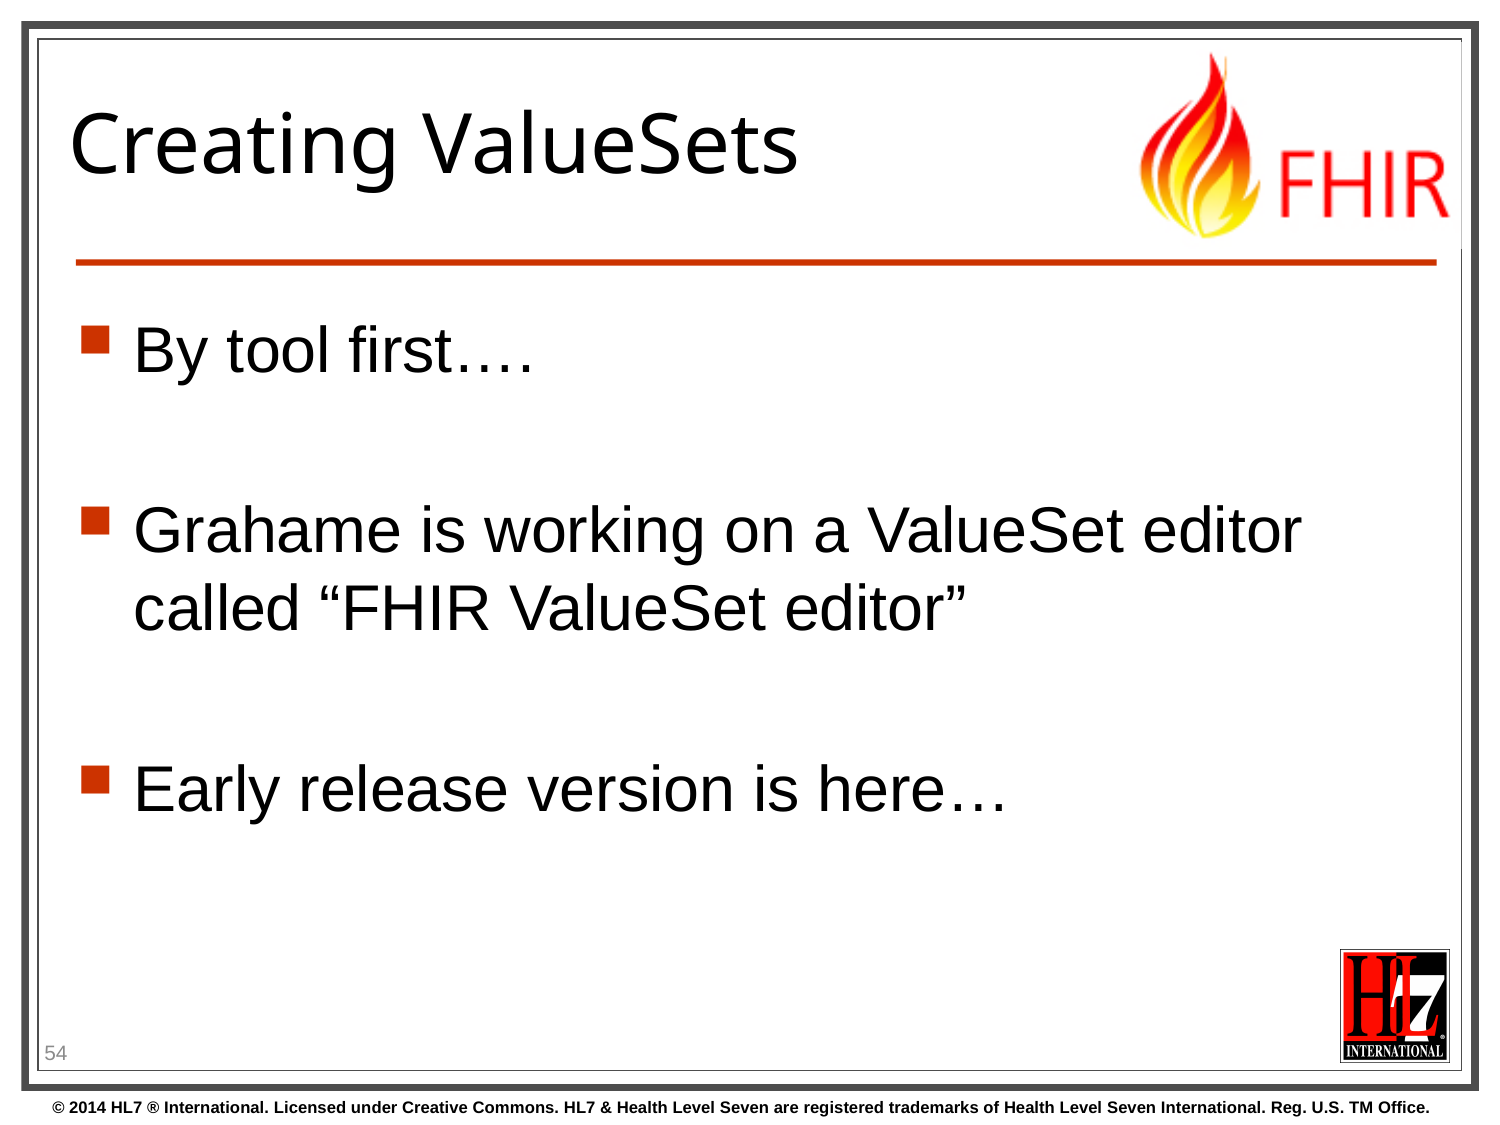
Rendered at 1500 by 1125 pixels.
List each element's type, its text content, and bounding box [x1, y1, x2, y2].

picture [1128, 42, 1462, 249]
picture [1340, 949, 1450, 1063]
list By tool first…. Grahame is working on a ValueSet editor called “FHIR ValueSet editor” Early release version is here… [62, 299, 1438, 1035]
slide_number 54 [29, 1034, 148, 1071]
title Creating ValueSets [53, 54, 1128, 244]
